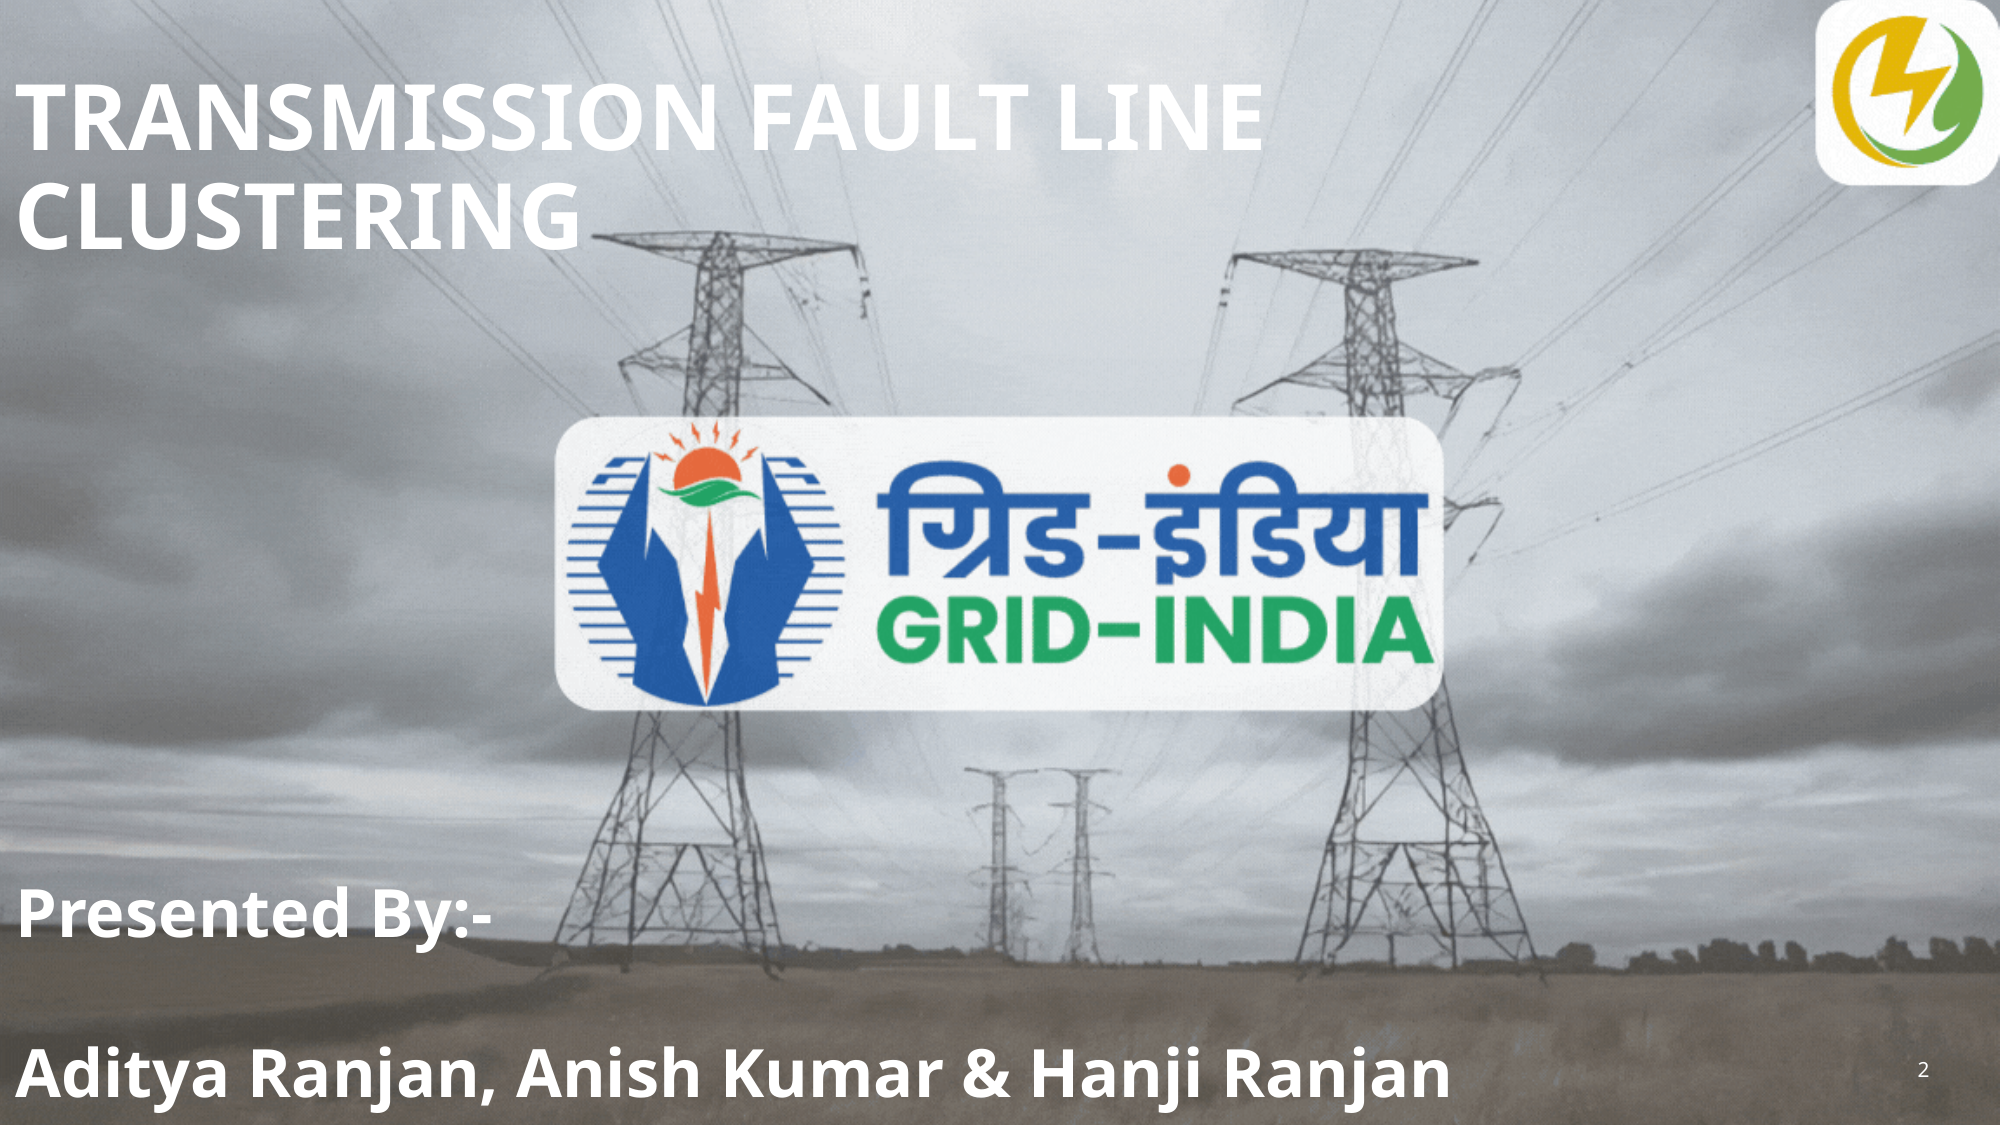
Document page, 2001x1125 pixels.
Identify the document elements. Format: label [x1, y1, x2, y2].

list [0, 0, 2000, 1125]
